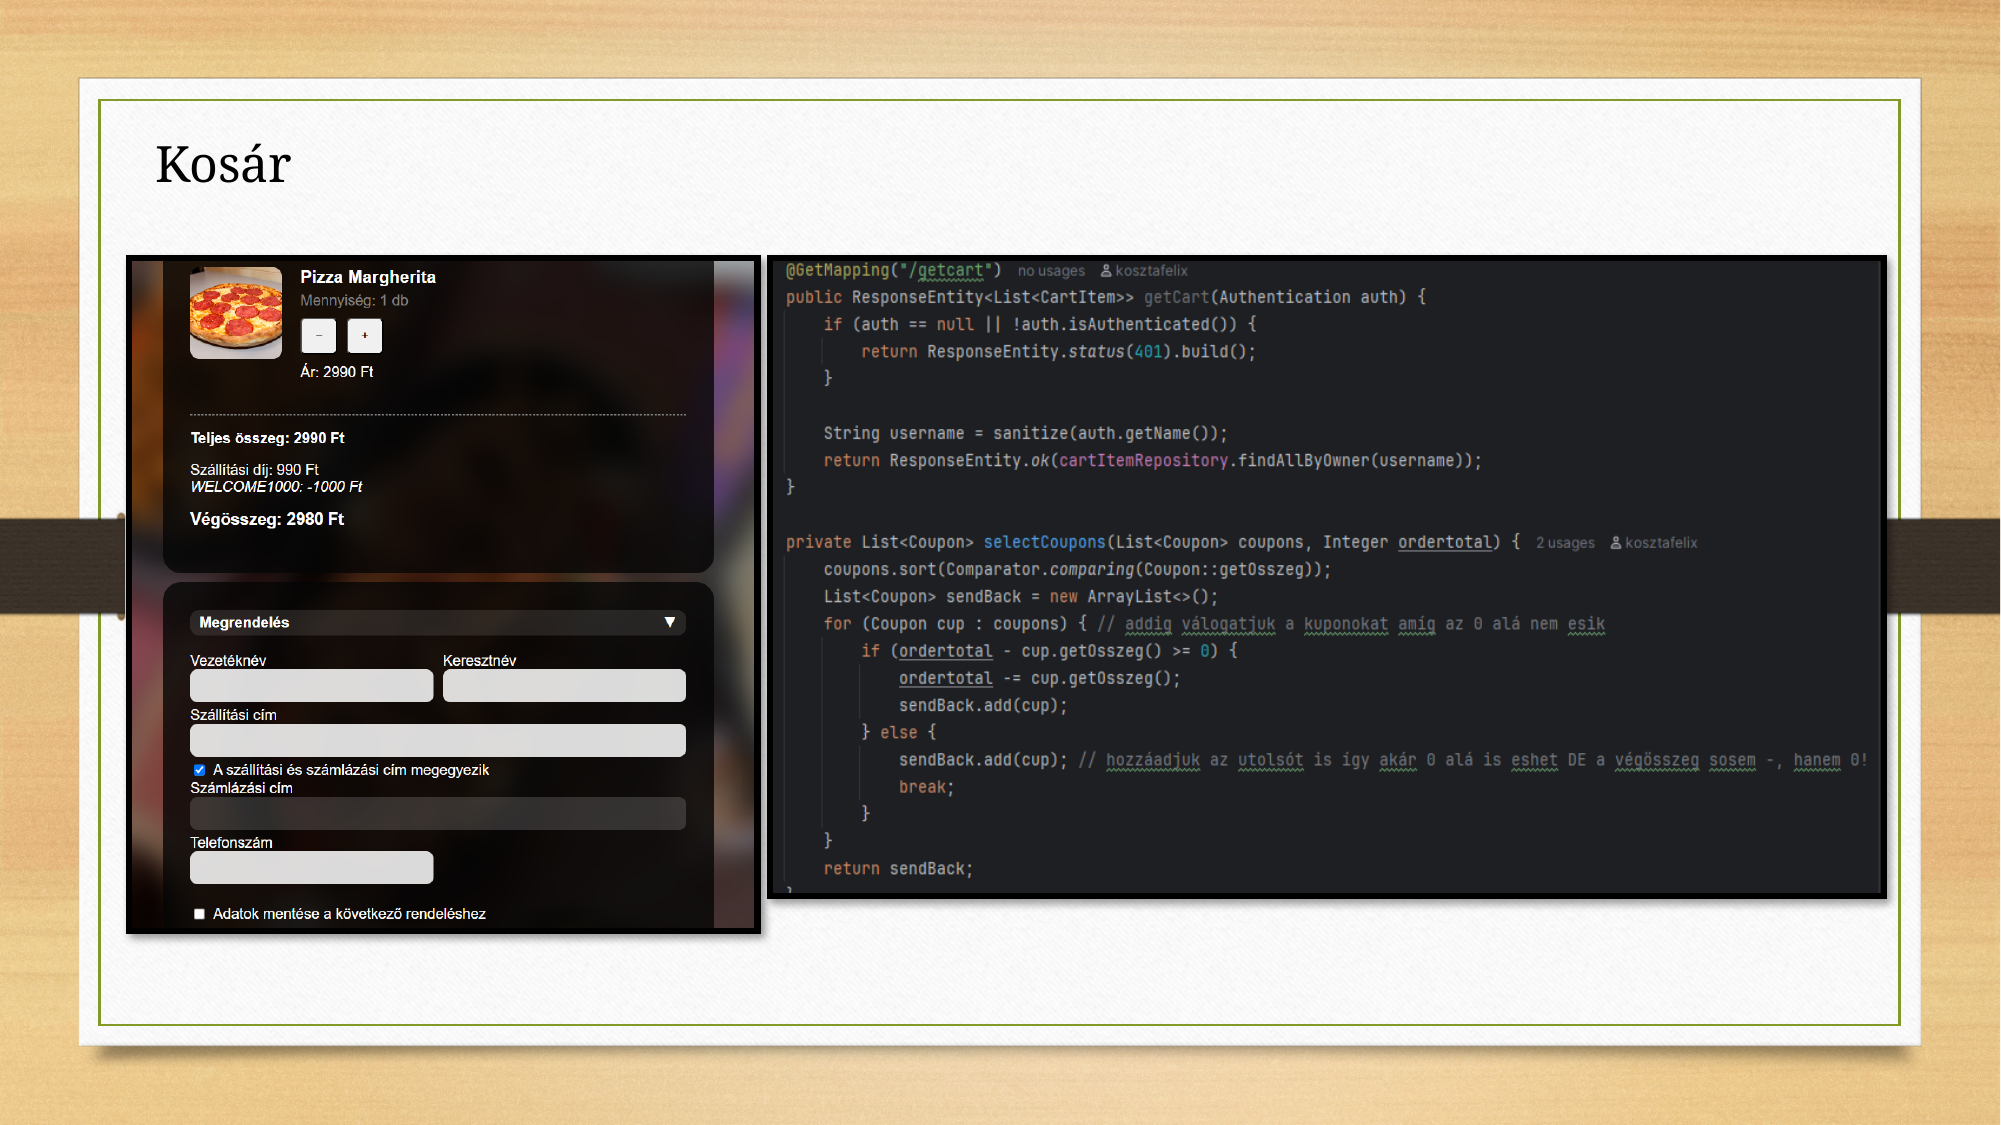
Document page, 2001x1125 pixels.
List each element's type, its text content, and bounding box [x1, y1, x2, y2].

picture [0, 0, 2001, 1125]
text_box Kosár [140, 124, 764, 254]
